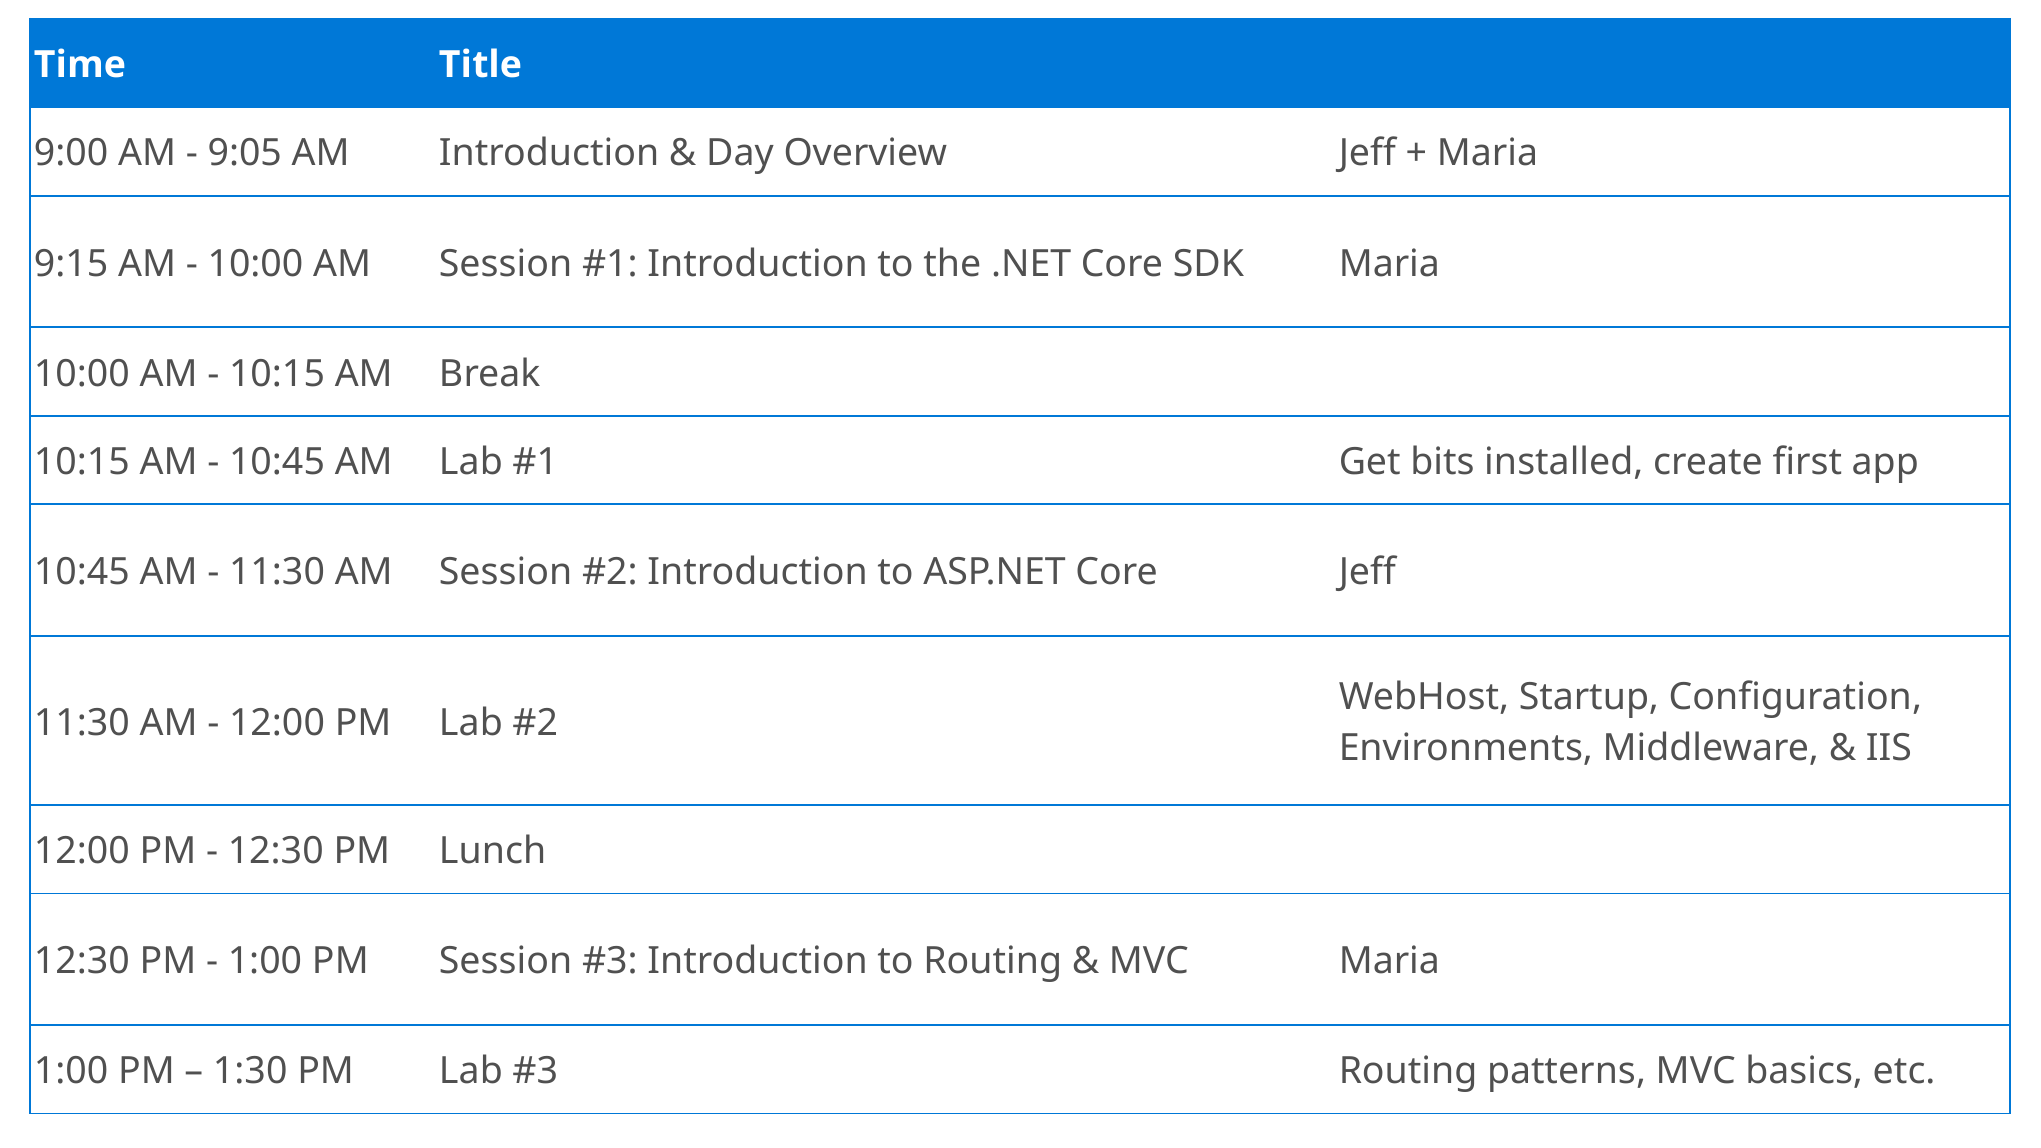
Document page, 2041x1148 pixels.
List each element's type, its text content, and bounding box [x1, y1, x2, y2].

table_cell 12:30 PM - 1:00 PM [31, 894, 435, 1024]
table_cell Lab #3 [435, 1026, 1335, 1113]
table_cell 10:45 AM - 11:30 AM [31, 505, 435, 635]
table_header [1335, 20, 2009, 106]
table_cell Lunch [435, 806, 1335, 893]
table_cell Session #1: Introduction to the .NET Core SDK [435, 197, 1335, 326]
table_cell [1335, 806, 2009, 893]
table_cell Lab #2 [435, 637, 1335, 804]
table_cell Jeff + Maria [1335, 108, 2009, 195]
table_cell Routing patterns, MVC basics, etc. [1335, 1026, 2009, 1113]
table_cell Introduction & Day Overview [435, 108, 1335, 195]
table_cell Session #2: Introduction to ASP.NET Core [435, 505, 1335, 635]
table_cell Break [435, 328, 1335, 415]
table_cell Get bits installed, create first app [1335, 417, 2009, 503]
table_cell 9:00 AM - 9:05 AM [31, 108, 435, 195]
table_cell Maria [1335, 894, 2009, 1024]
table_cell Session #3: Introduction to Routing & MVC [435, 894, 1335, 1024]
table_cell Jeff [1335, 505, 2009, 635]
table_cell 9:15 AM - 10:00 AM [31, 197, 435, 326]
table_header Time [31, 20, 435, 106]
table_cell 11:30 AM - 12:00 PM [31, 637, 435, 804]
table_cell WebHost, Startup, Configuration, Environments, Middleware, & IIS [1335, 637, 2009, 804]
table_cell [1335, 328, 2009, 415]
table_cell 10:15 AM - 10:45 AM [31, 417, 435, 503]
table_cell 10:00 AM - 10:15 AM [31, 328, 435, 415]
table_cell 1:00 PM – 1:30 PM [31, 1026, 435, 1113]
table_header Title [435, 20, 1335, 106]
table_cell 12:00 PM - 12:30 PM [31, 806, 435, 893]
table_cell Lab #1 [435, 417, 1335, 503]
table_cell Maria [1335, 197, 2009, 326]
